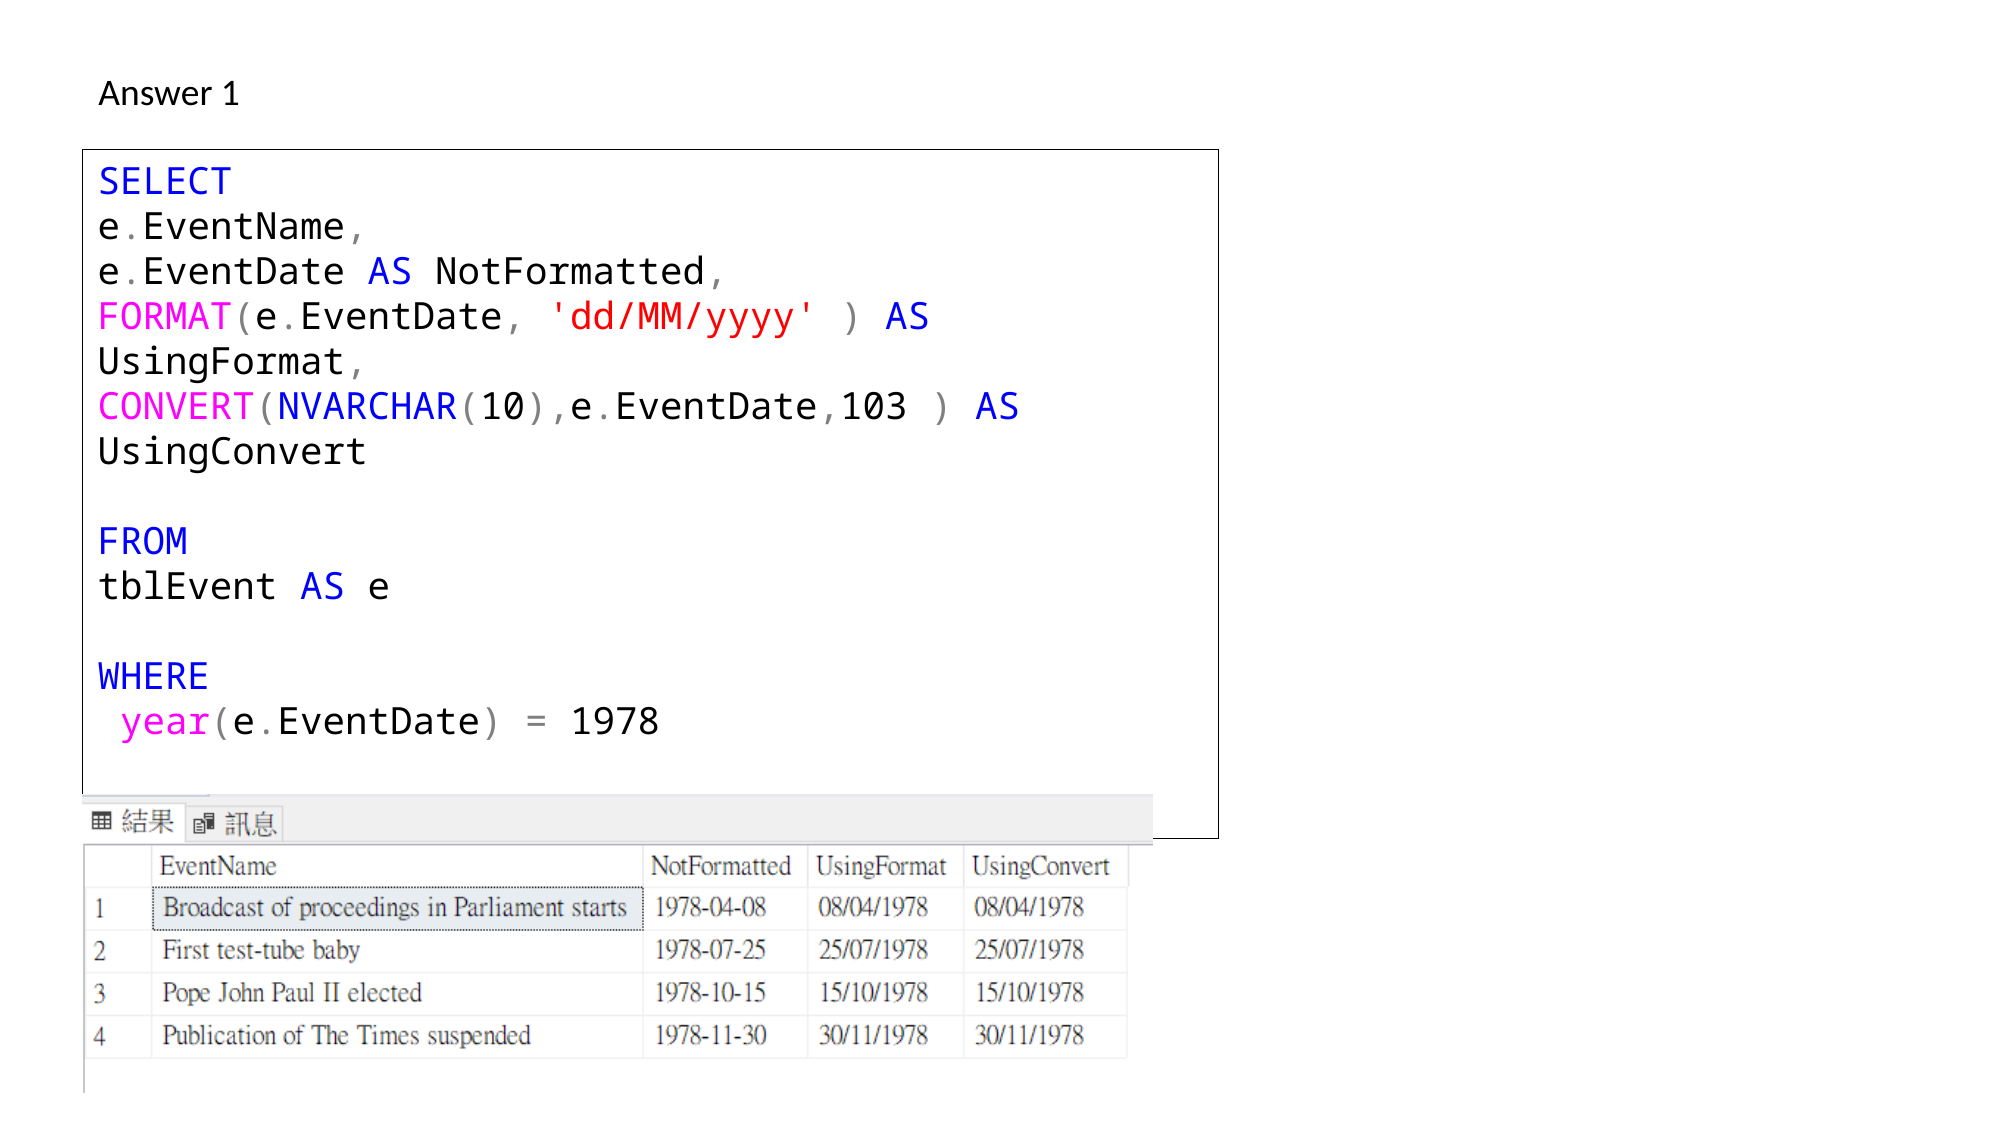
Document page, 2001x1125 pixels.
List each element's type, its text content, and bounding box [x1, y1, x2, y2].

picture [82, 794, 1154, 1093]
text_box Answer 1 [83, 60, 256, 121]
text_box SELECT e.EventName, e.EventDate AS NotFormatted, FORMAT(e.EventDate, 'dd/MM/yyyy' ) AS UsingFormat, CONVERT(NVARCHAR(10),e.EventDate,103 ) AS UsingConvert FROM tblEvent AS e WHERE year(e.EventDate) = 1978 ORDER BY e.EventDate asc [82, 149, 1219, 839]
